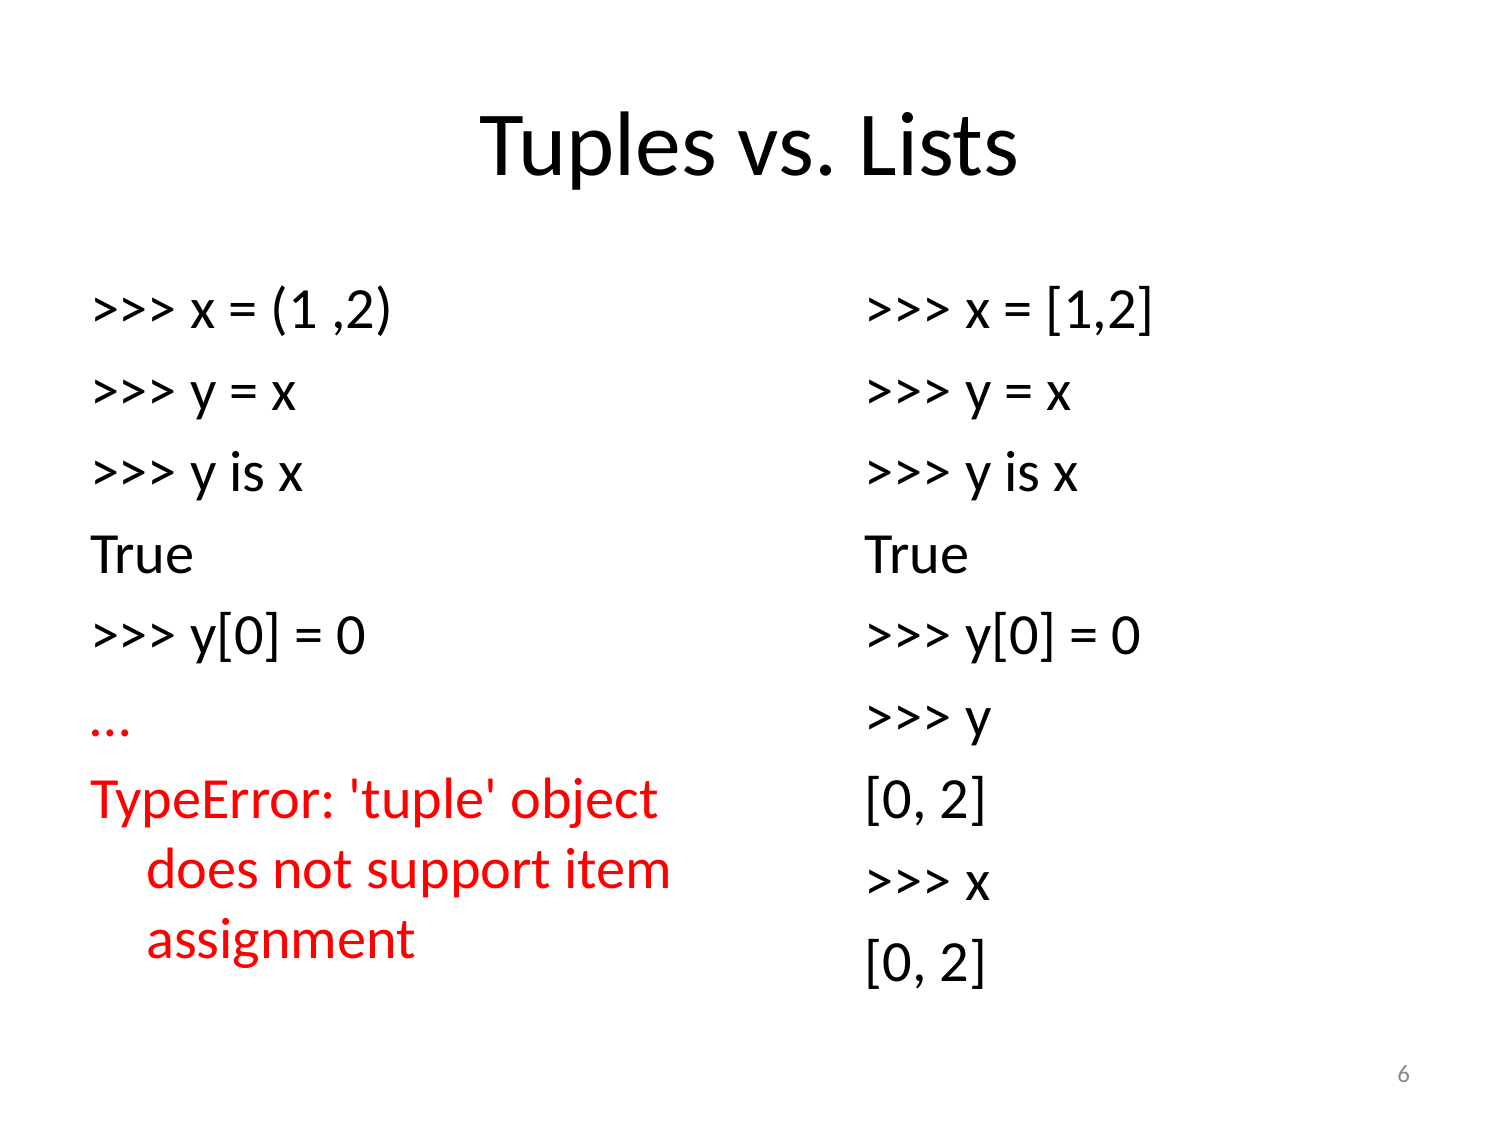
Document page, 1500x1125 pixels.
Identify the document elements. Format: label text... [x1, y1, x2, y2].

slide_number 6 [1074, 1042, 1425, 1103]
list >>> x = (1 ,2) >>> y = x >>> y is x True >>> y[0] = 0 … TypeError: 'tuple' object does not support item assignment [74, 262, 763, 1006]
title Tuples vs. Lists [74, 44, 1426, 233]
list >>> x = [1,2] >>> y = x >>> y is x True >>> y[0] = 0 >>> y [0, 2] >>> x [0, 2] [849, 262, 1426, 1006]
